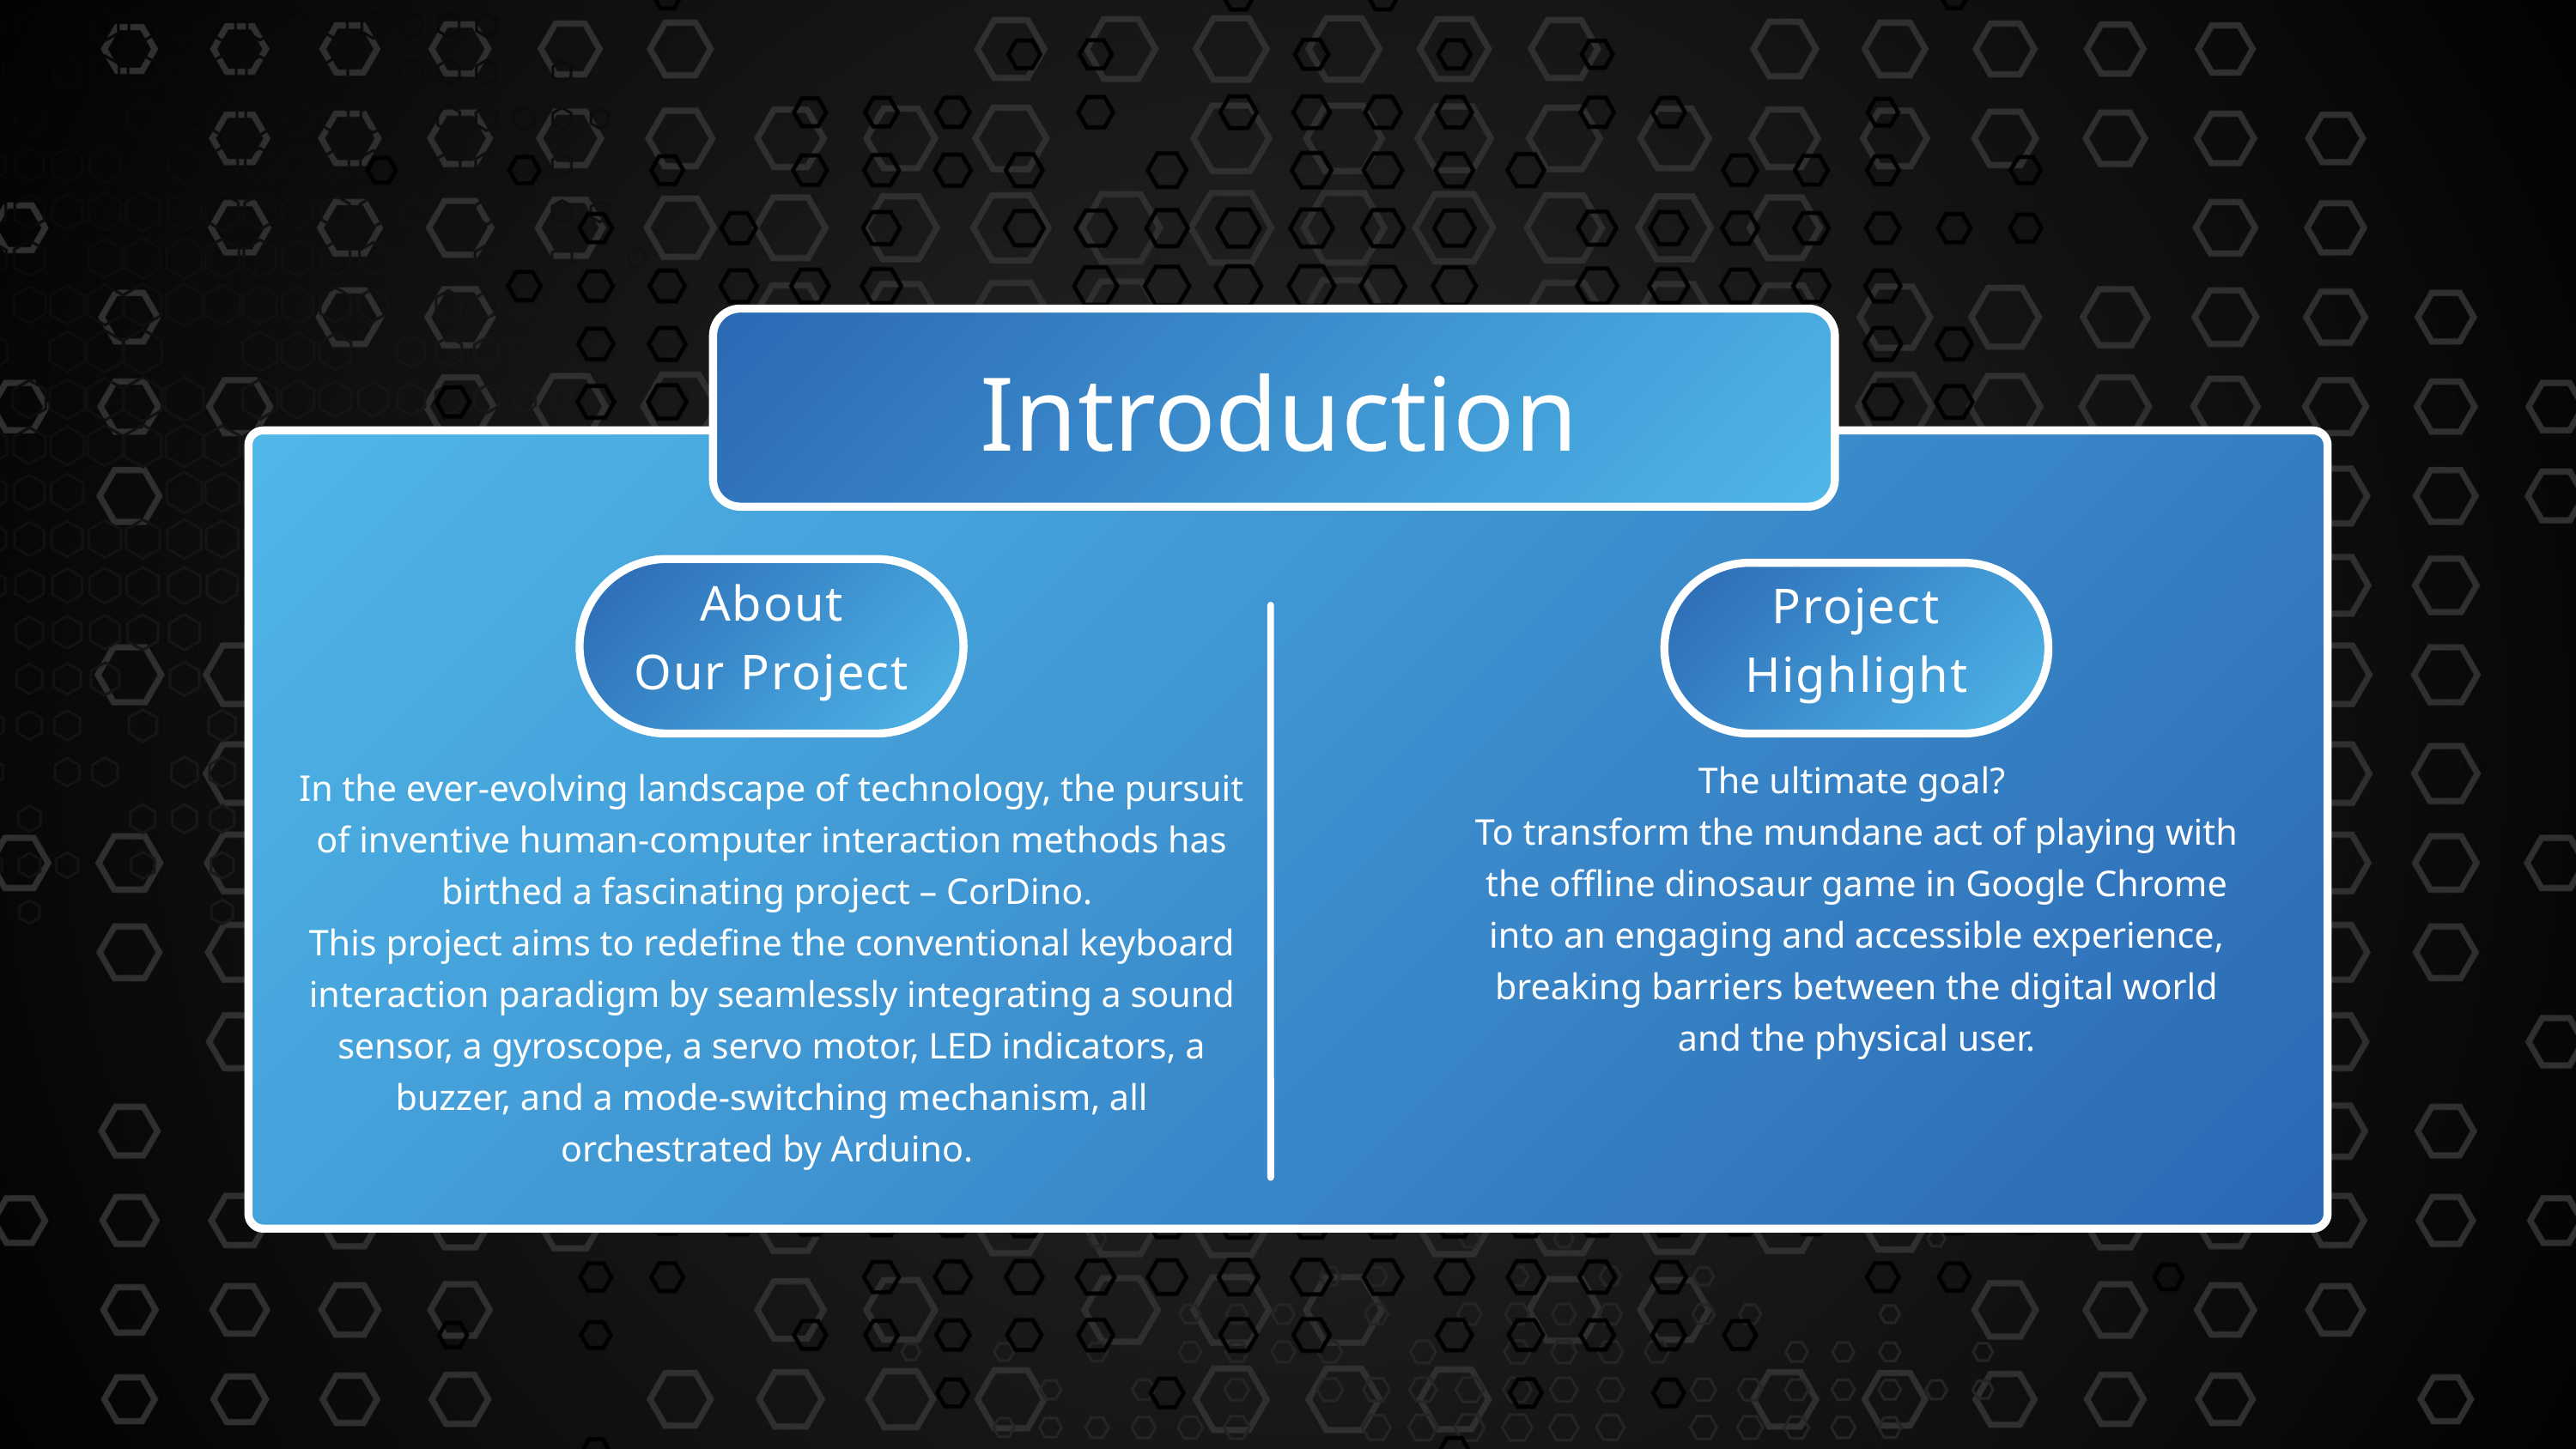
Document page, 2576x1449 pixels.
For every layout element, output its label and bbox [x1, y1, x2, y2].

text_box [1664, 562, 2049, 734]
text_box [0, 0, 2576, 1449]
text_box [248, 430, 2328, 1229]
text_box [579, 558, 964, 734]
text_box [713, 308, 1836, 507]
